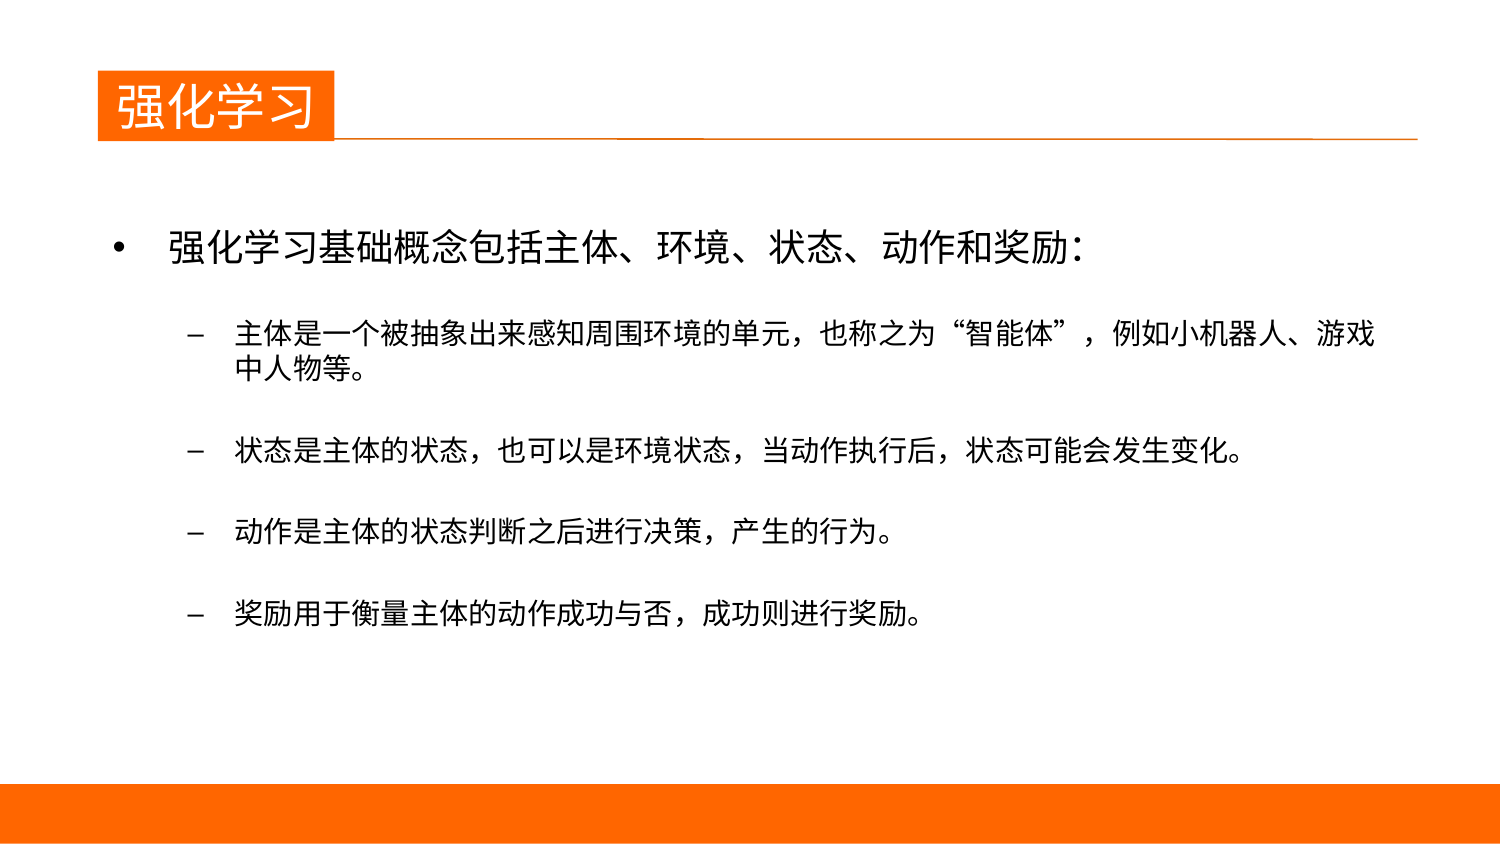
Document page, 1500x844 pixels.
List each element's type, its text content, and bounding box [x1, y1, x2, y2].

text_box 强化学习基础概念包括主体、环境、状态、动作和奖励： 主体是一个被抽象出来感知周围环境的单元，也称之为“智能体”，例如小机器人、游戏中人物等。 状态是主体的状态，也可以是环境状态，当动作执行后，状态可能会发生变化。 动作是主体的状态判断之后进行决策，产生的行为。 奖励用于衡量主体的动作成功与否，成功则进行奖励。 [97, 164, 1418, 743]
text_box [0, 782, 1500, 844]
text_box [99, 70, 130, 147]
text_box 强化学习 [96, 68, 336, 143]
